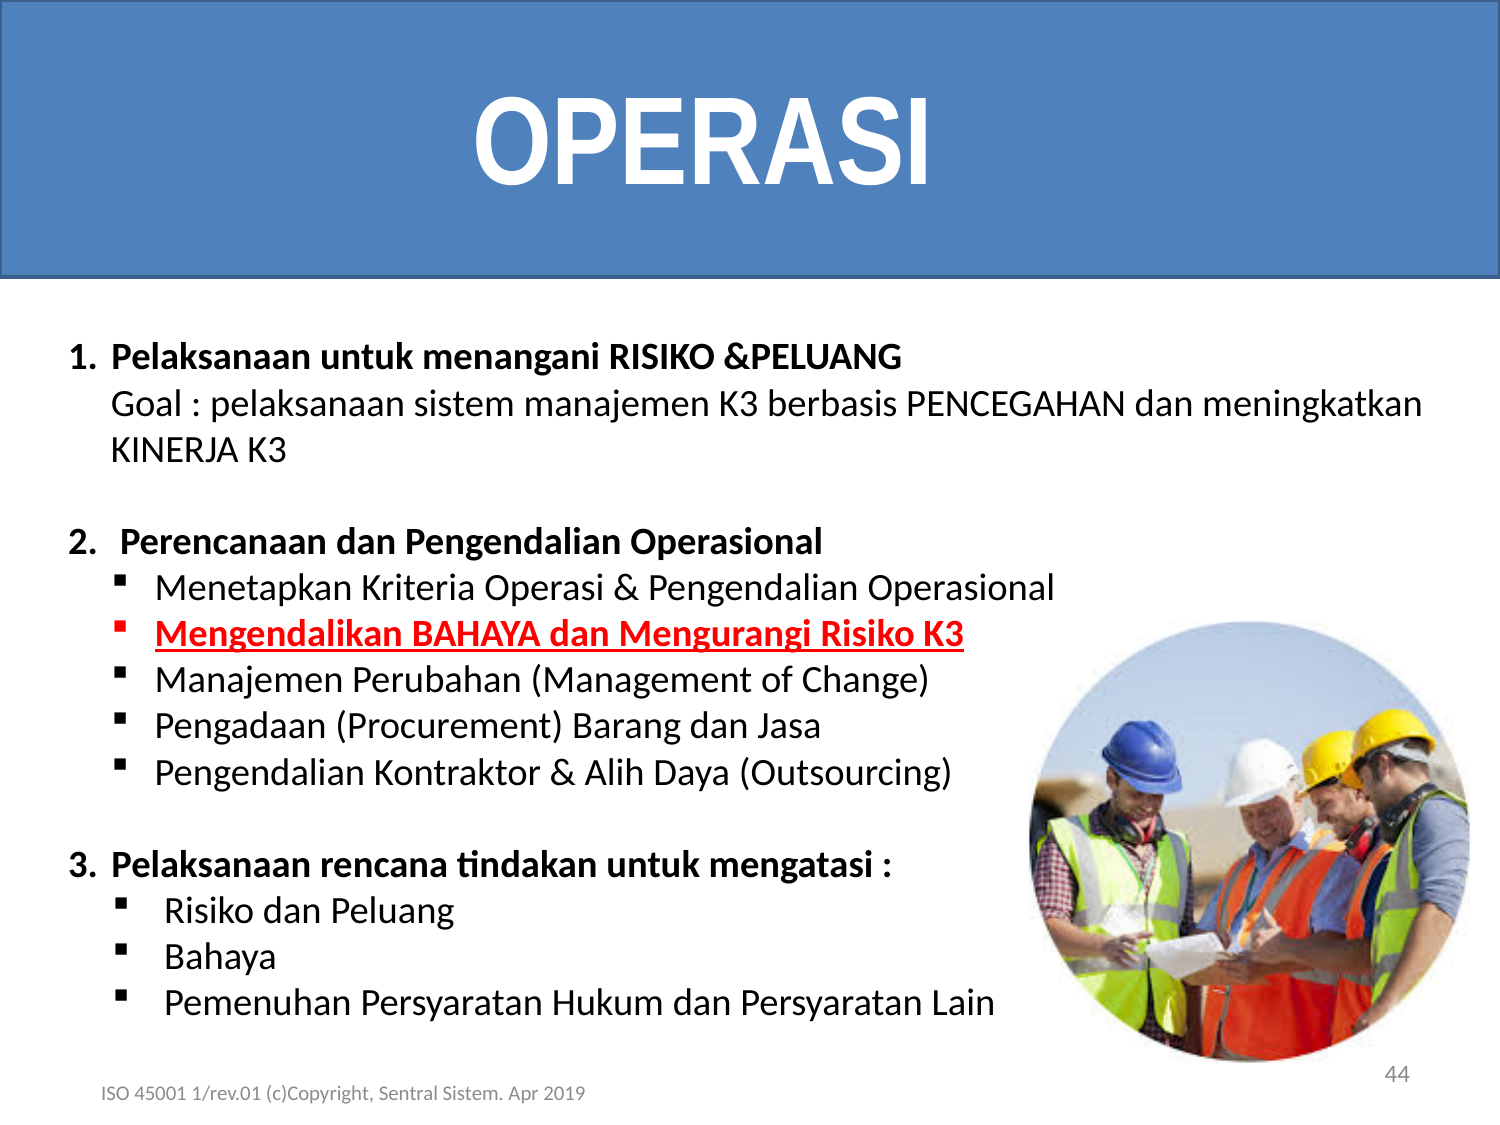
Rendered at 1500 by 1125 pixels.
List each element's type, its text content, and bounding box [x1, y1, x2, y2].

footer ISO 45001 1/rev.01 (c)Copyright, Sentral Sistem. Apr 2019 [0, 1062, 716, 1123]
text_box OPERASI [214, 52, 1191, 216]
picture [1028, 621, 1472, 1065]
text_box Pelaksanaan untuk menangani RISIKO &PELUANG Goal : pelaksanaan sistem manajemen K3 berbasis PENCEGAHAN dan meningkatkan KINERJA K3 Perencanaan dan Pengendalian Operasional Menetapkan Kriteria Operasi & Pengendalian Operasional Mengendalikan BAHAYA dan Mengurangi Risiko K3 Manajemen Perubahan (Management of Change) Pengadaan (Procurement) Barang dan Jasa Pengendalian Kontraktor & Alih Daya (Outsourcing) Pelaksanaan rencana tindakan untuk mengatasi : Risiko dan Peluang Bahaya Pemenuhan Persyaratan Hukum dan Persyaratan Lain [53, 324, 1465, 1031]
text_box [0, 0, 1500, 279]
slide_number 44 [1074, 1074, 1425, 1103]
